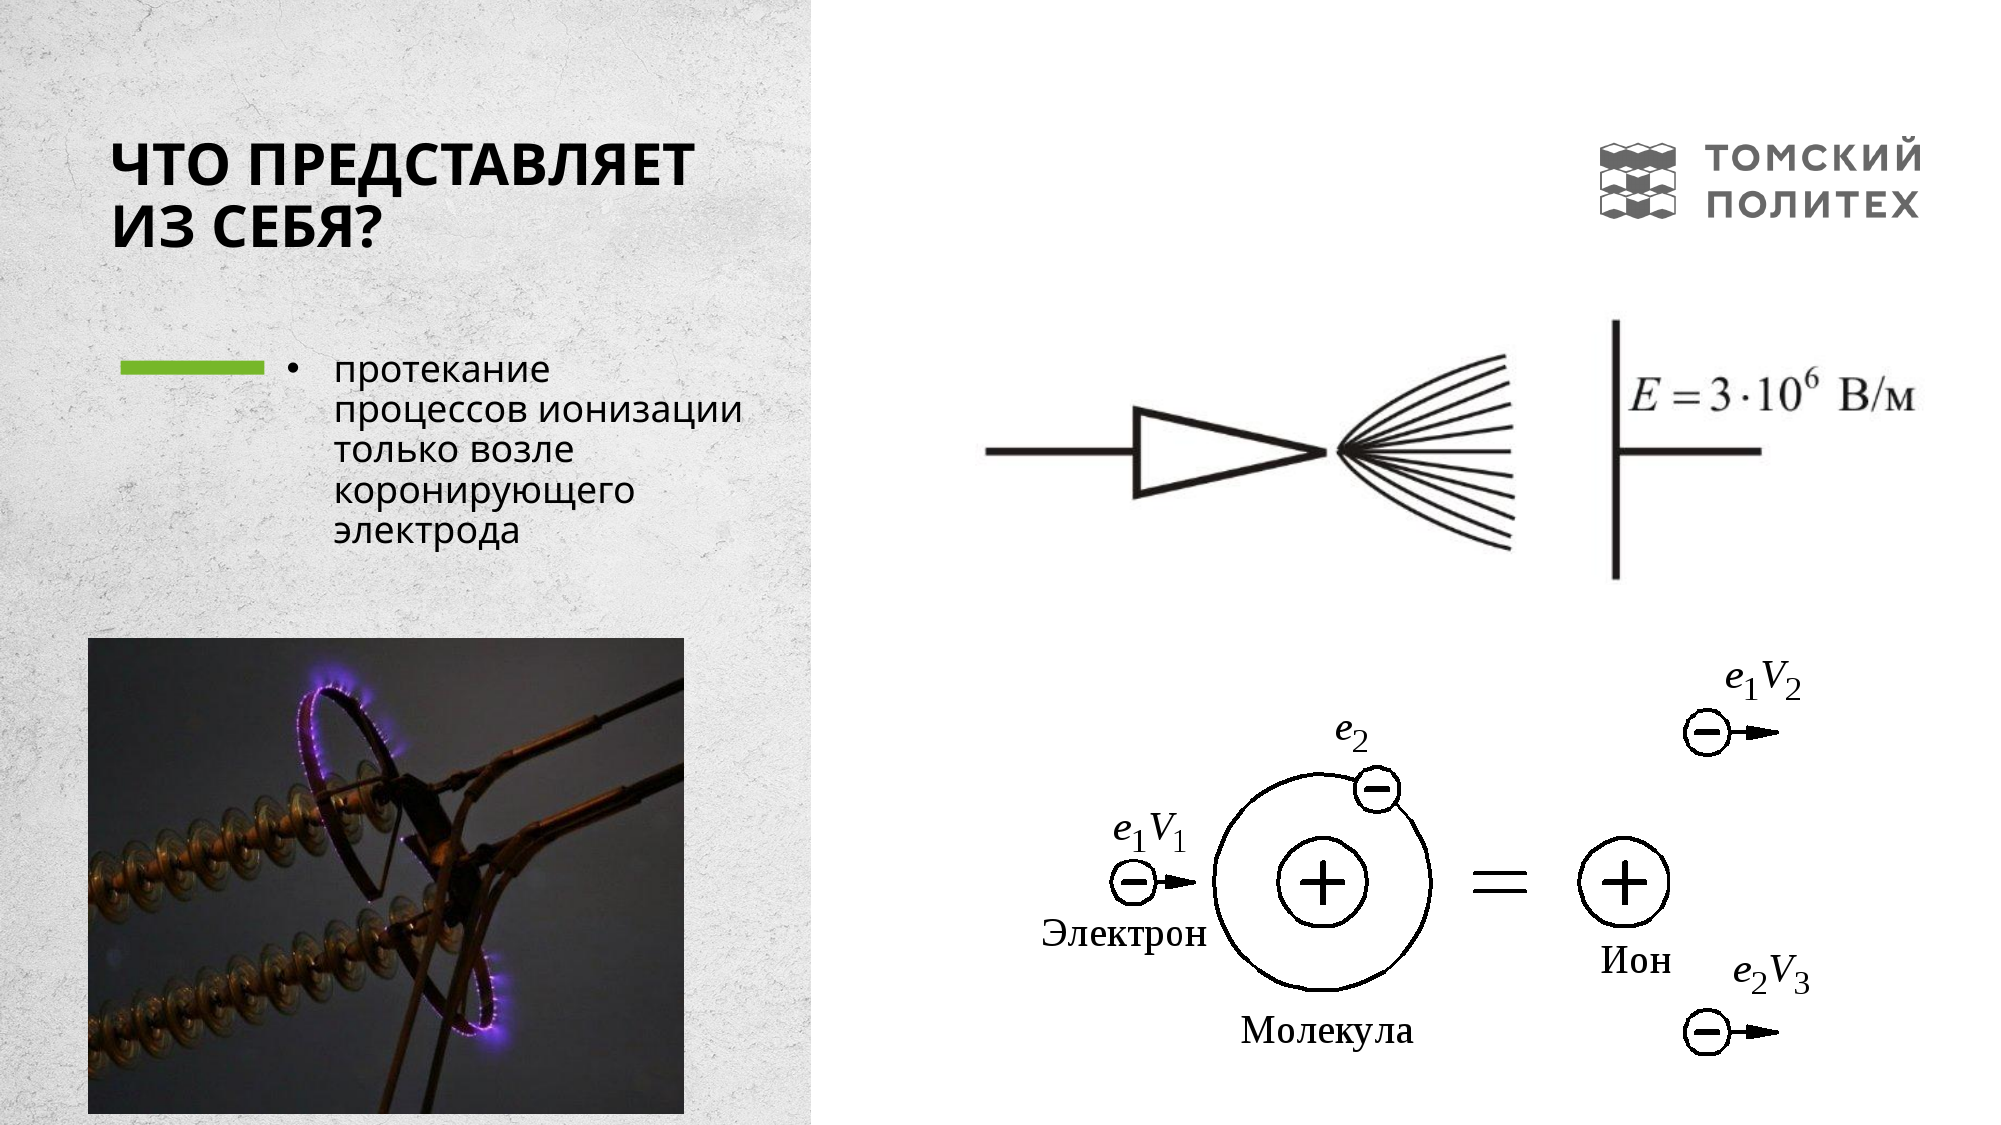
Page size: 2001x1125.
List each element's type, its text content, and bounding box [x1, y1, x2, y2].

title Что представляет из себя? [95, 111, 763, 284]
list протекание процессов ионизации только возле коронирующего электрода [271, 342, 763, 1043]
picture [1600, 136, 1920, 219]
picture [1016, 651, 1833, 1073]
picture [87, 638, 684, 1114]
picture [846, 309, 1947, 585]
